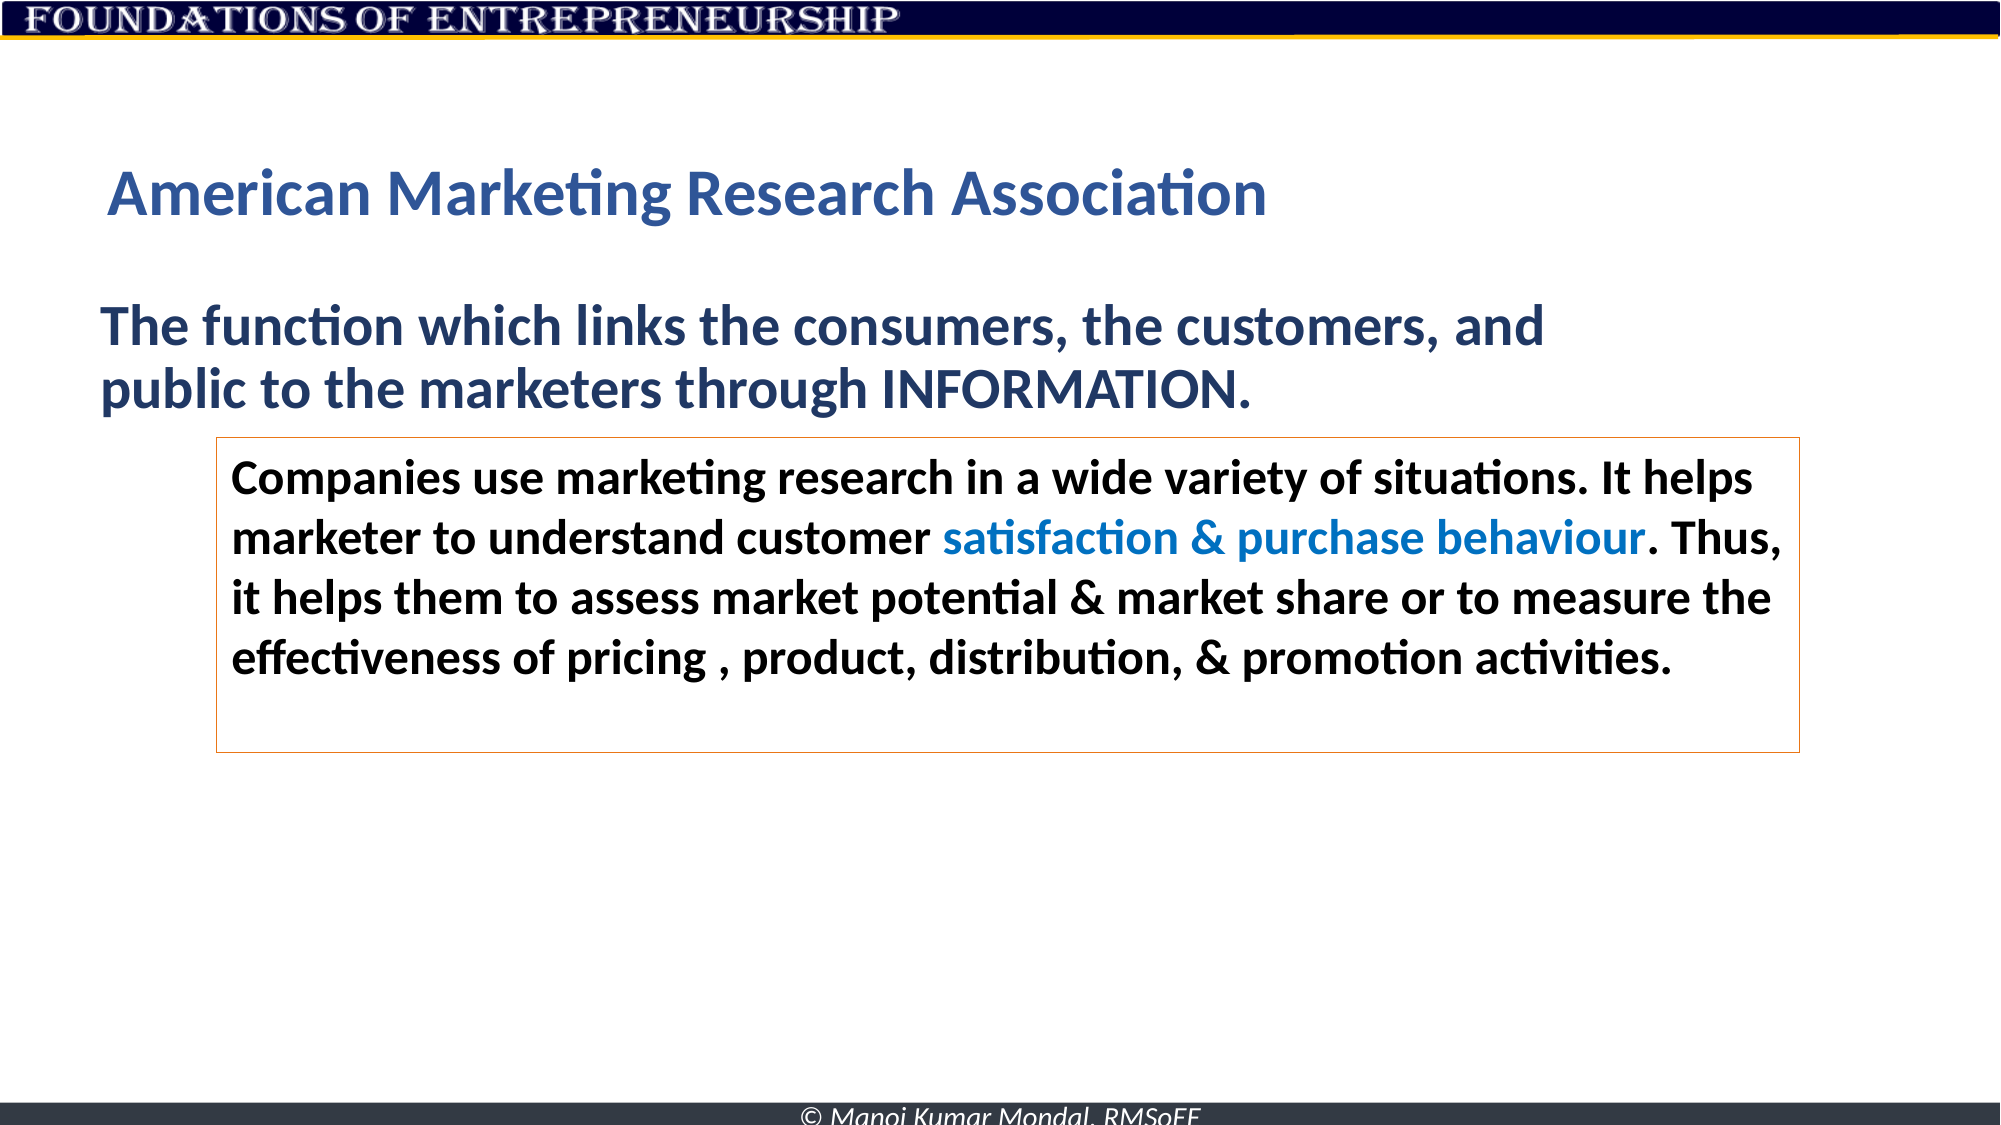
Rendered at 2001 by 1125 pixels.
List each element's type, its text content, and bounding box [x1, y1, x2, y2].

text_box Companies use marketing research in a wide variety of situations. It helps marketer to understand customer satisfaction & purchase behaviour. Thus, it helps them to assess market potential & market share or to measure the effectiveness of pricing , product, distribution, & promotion activities. [216, 437, 1800, 753]
picture [0, 0, 2000, 42]
list The function which links the consumers, the customers, and public to the marketers through INFORMATION. [66, 287, 1650, 486]
title American Marketing Research Association [92, 99, 1676, 288]
